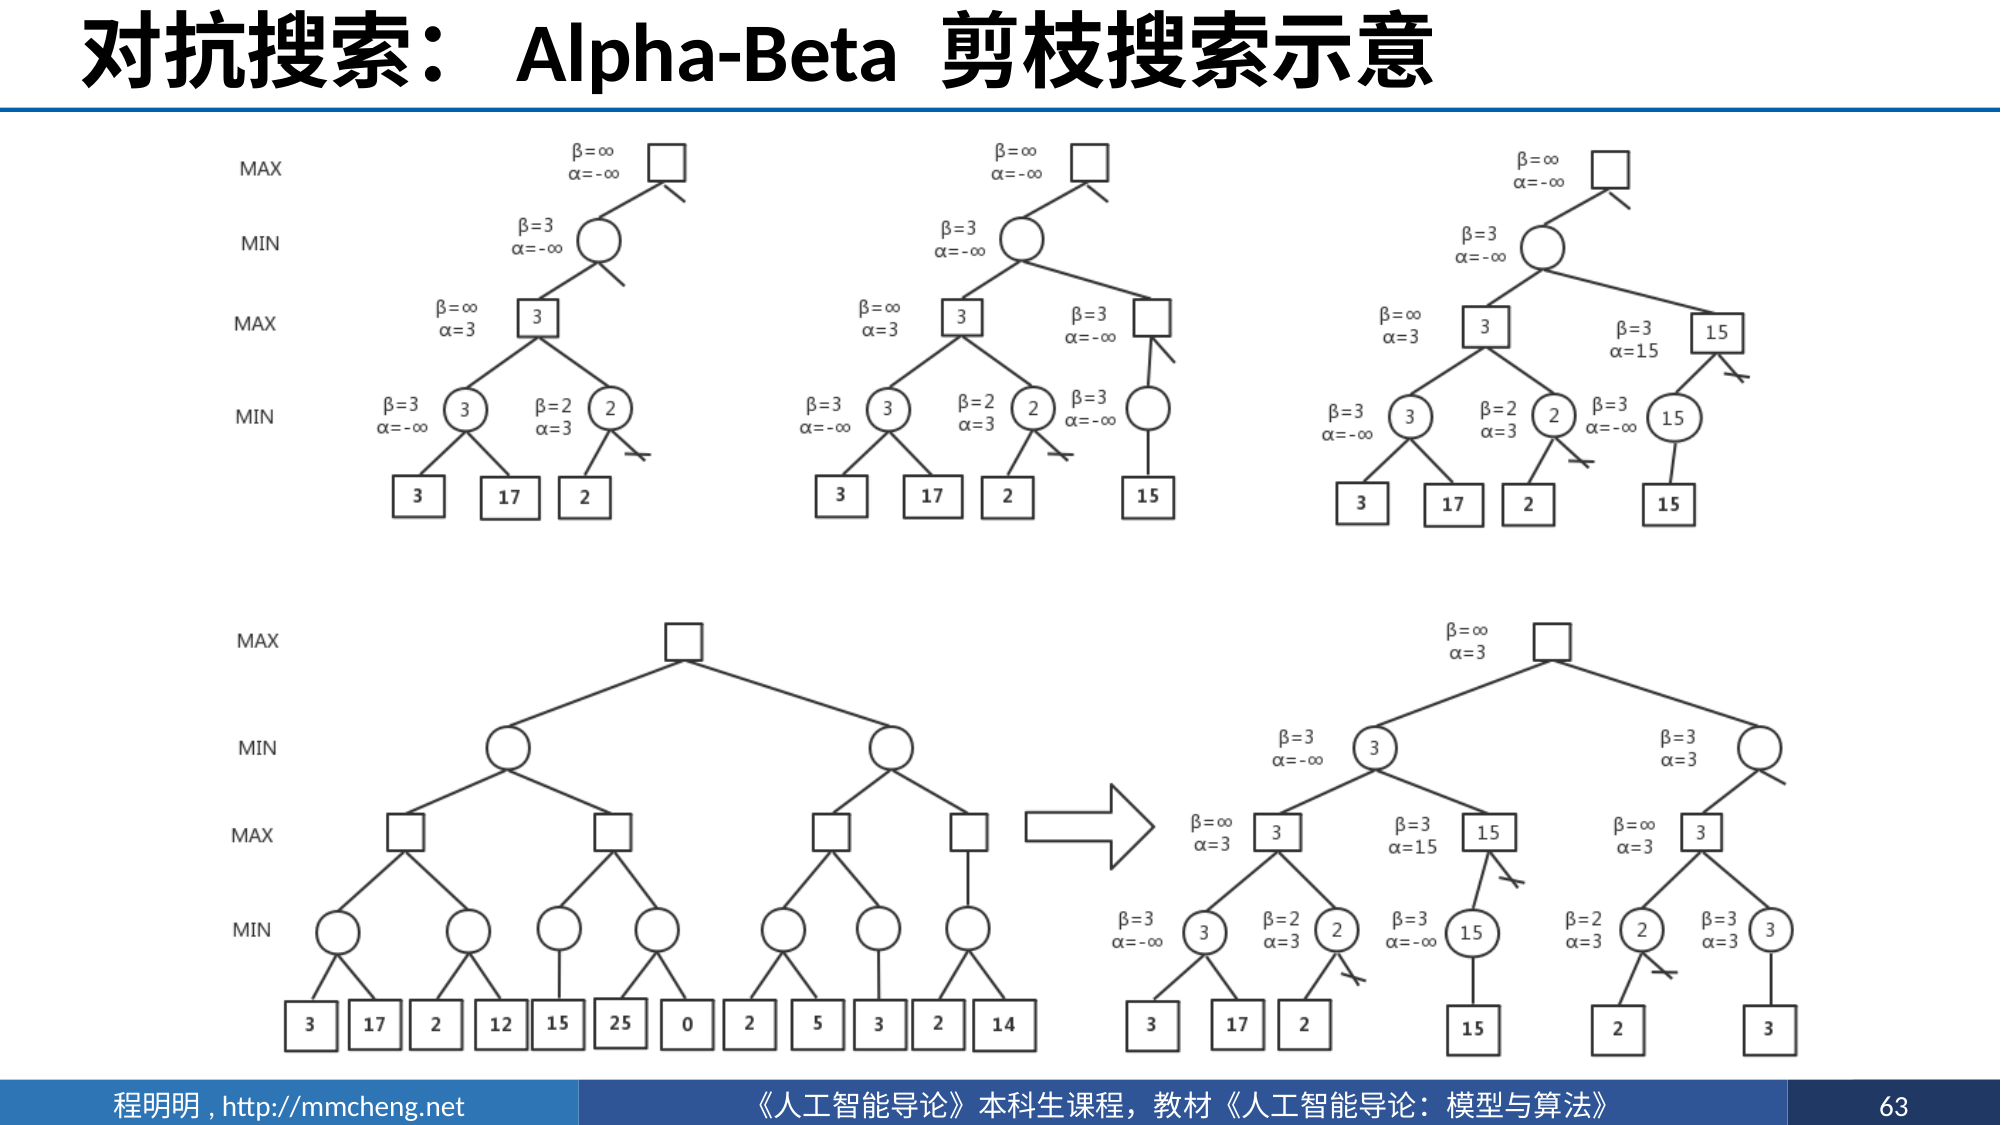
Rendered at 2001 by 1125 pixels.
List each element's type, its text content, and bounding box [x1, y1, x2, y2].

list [201, 130, 1829, 1070]
title 对抗搜索：Alpha-Beta 剪枝搜索示意 [64, 0, 2000, 110]
